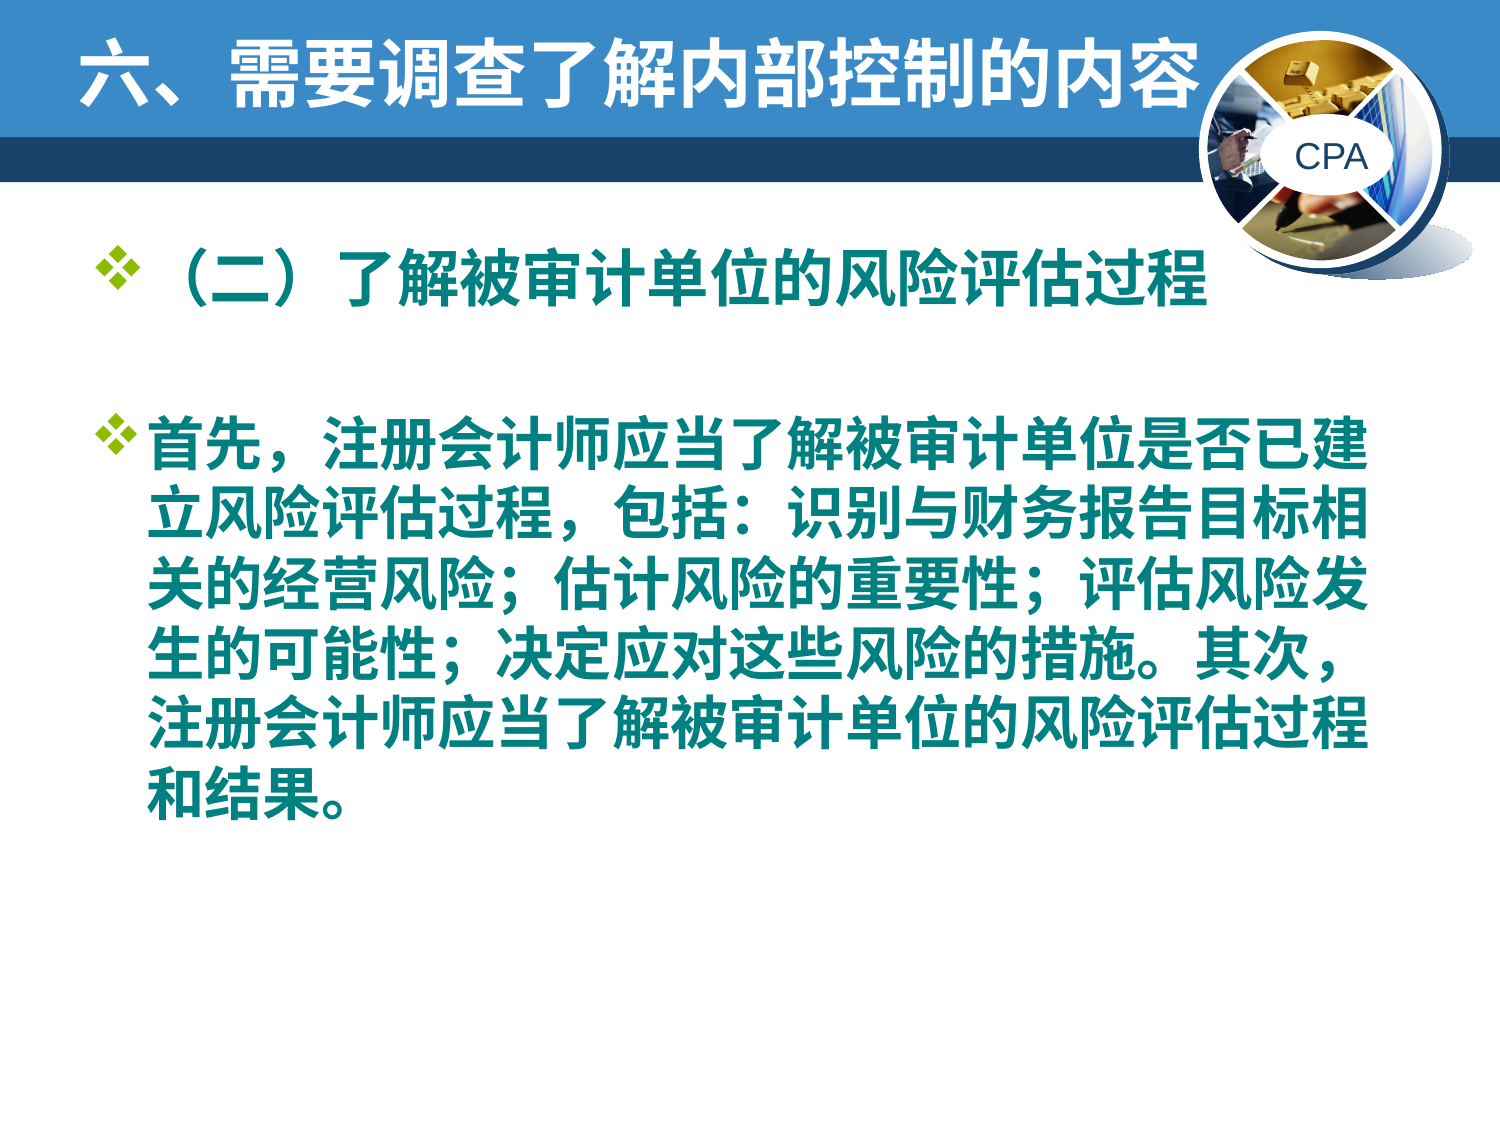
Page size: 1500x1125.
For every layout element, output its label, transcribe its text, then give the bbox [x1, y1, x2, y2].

picture [1338, 41, 1394, 116]
picture [1207, 118, 1287, 224]
picture [1242, 186, 1396, 230]
picture [1354, 73, 1433, 227]
list （二）了解被审计单位的风险评估过程 首先，注册会计师应当了解被审计单位是否已建立风险评估过程，包括：识别与财务报告目标相关的经营风险；估计风险的重要性；评估风险发生的可能性；决定应对这些风险的措施。其次，注册会计师应当了解被审计单位的风险评估过程和结果。 [74, 230, 1426, 1065]
title 六、需要调查了解内部控制的内容 [62, 24, 1338, 118]
